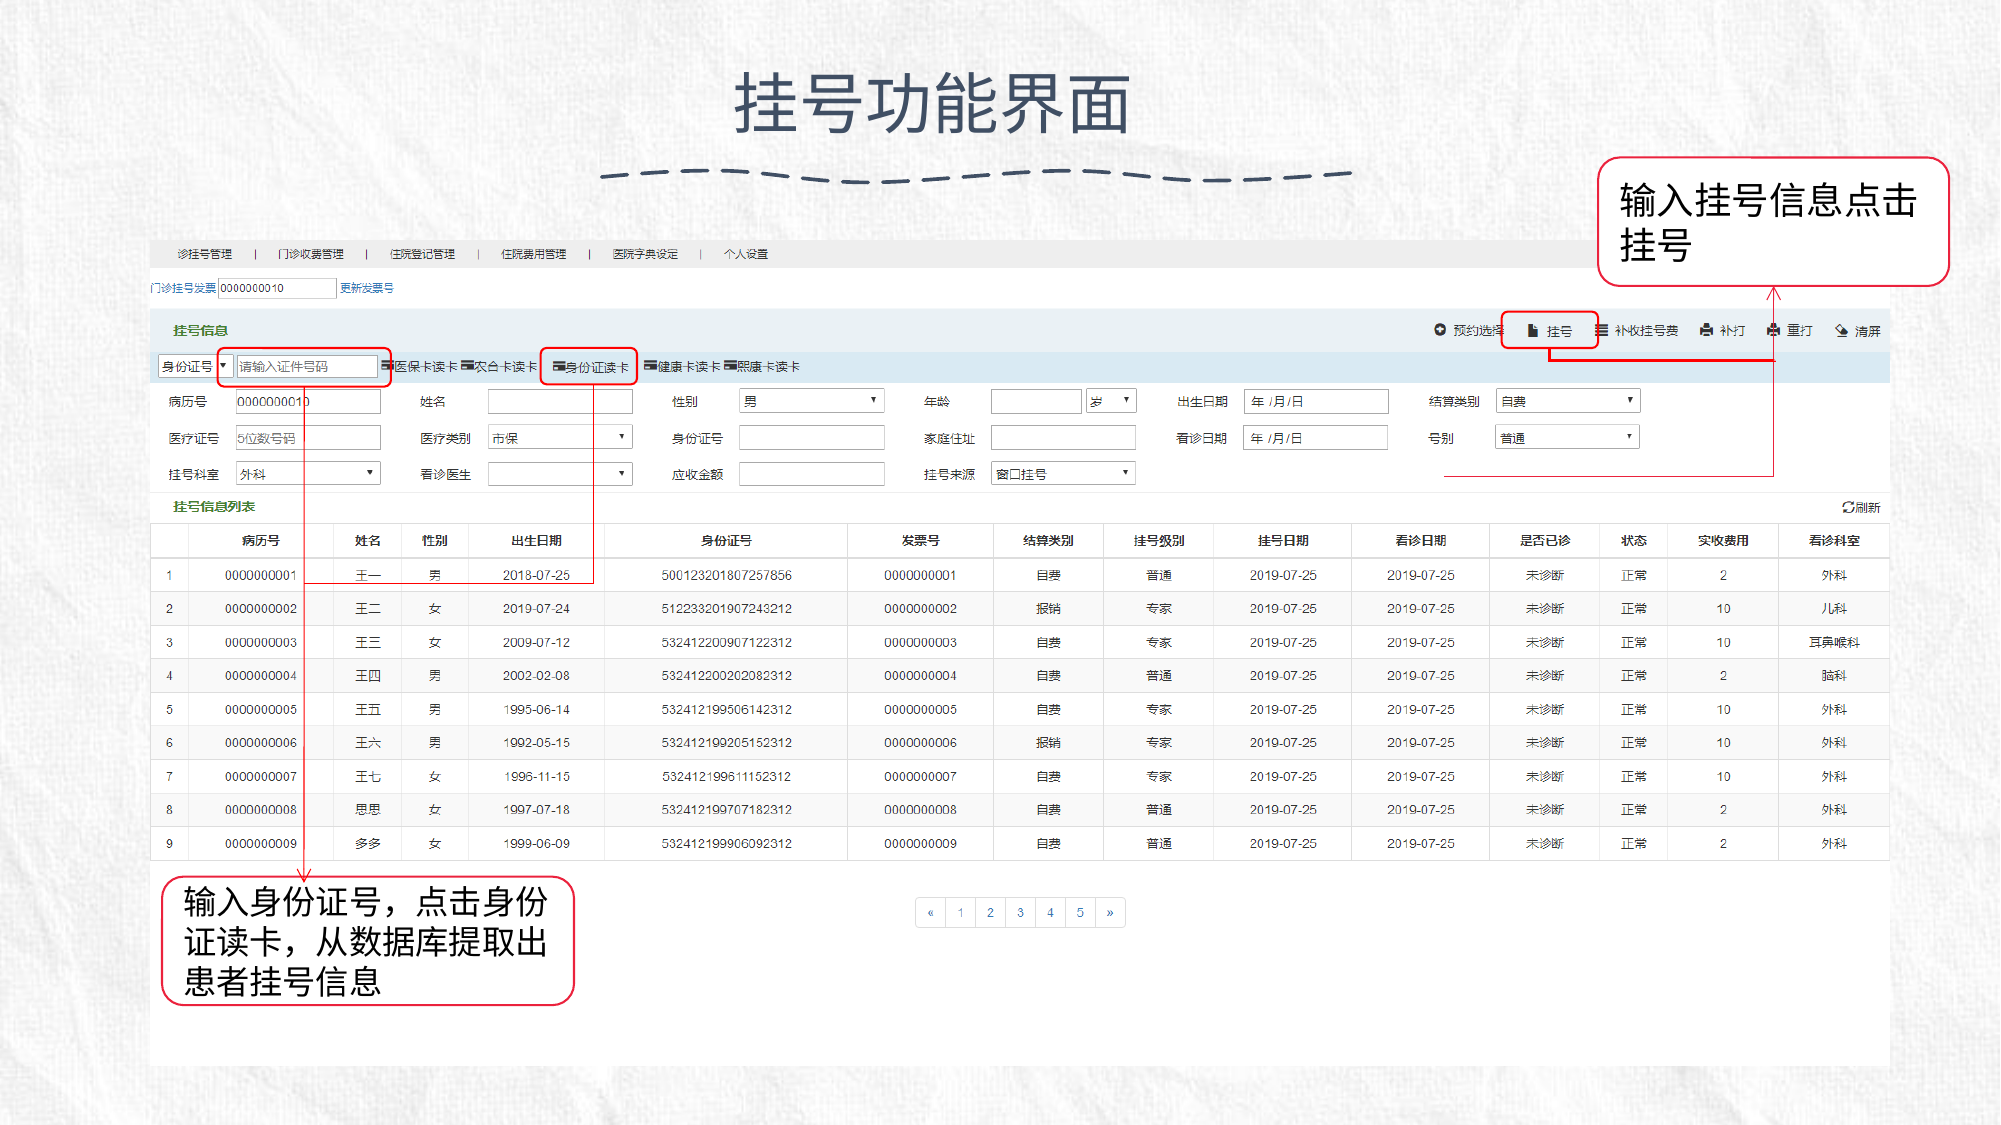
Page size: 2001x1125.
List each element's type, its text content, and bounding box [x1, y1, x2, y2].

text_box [1655, 242, 1669, 467]
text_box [1444, 285, 1774, 477]
text_box [600, 169, 1359, 184]
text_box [348, 339, 549, 629]
text_box 挂号功能界面 [717, 54, 1355, 150]
text_box 输入挂号信息点击挂号 [1597, 156, 1951, 287]
picture [149, 240, 1890, 1066]
